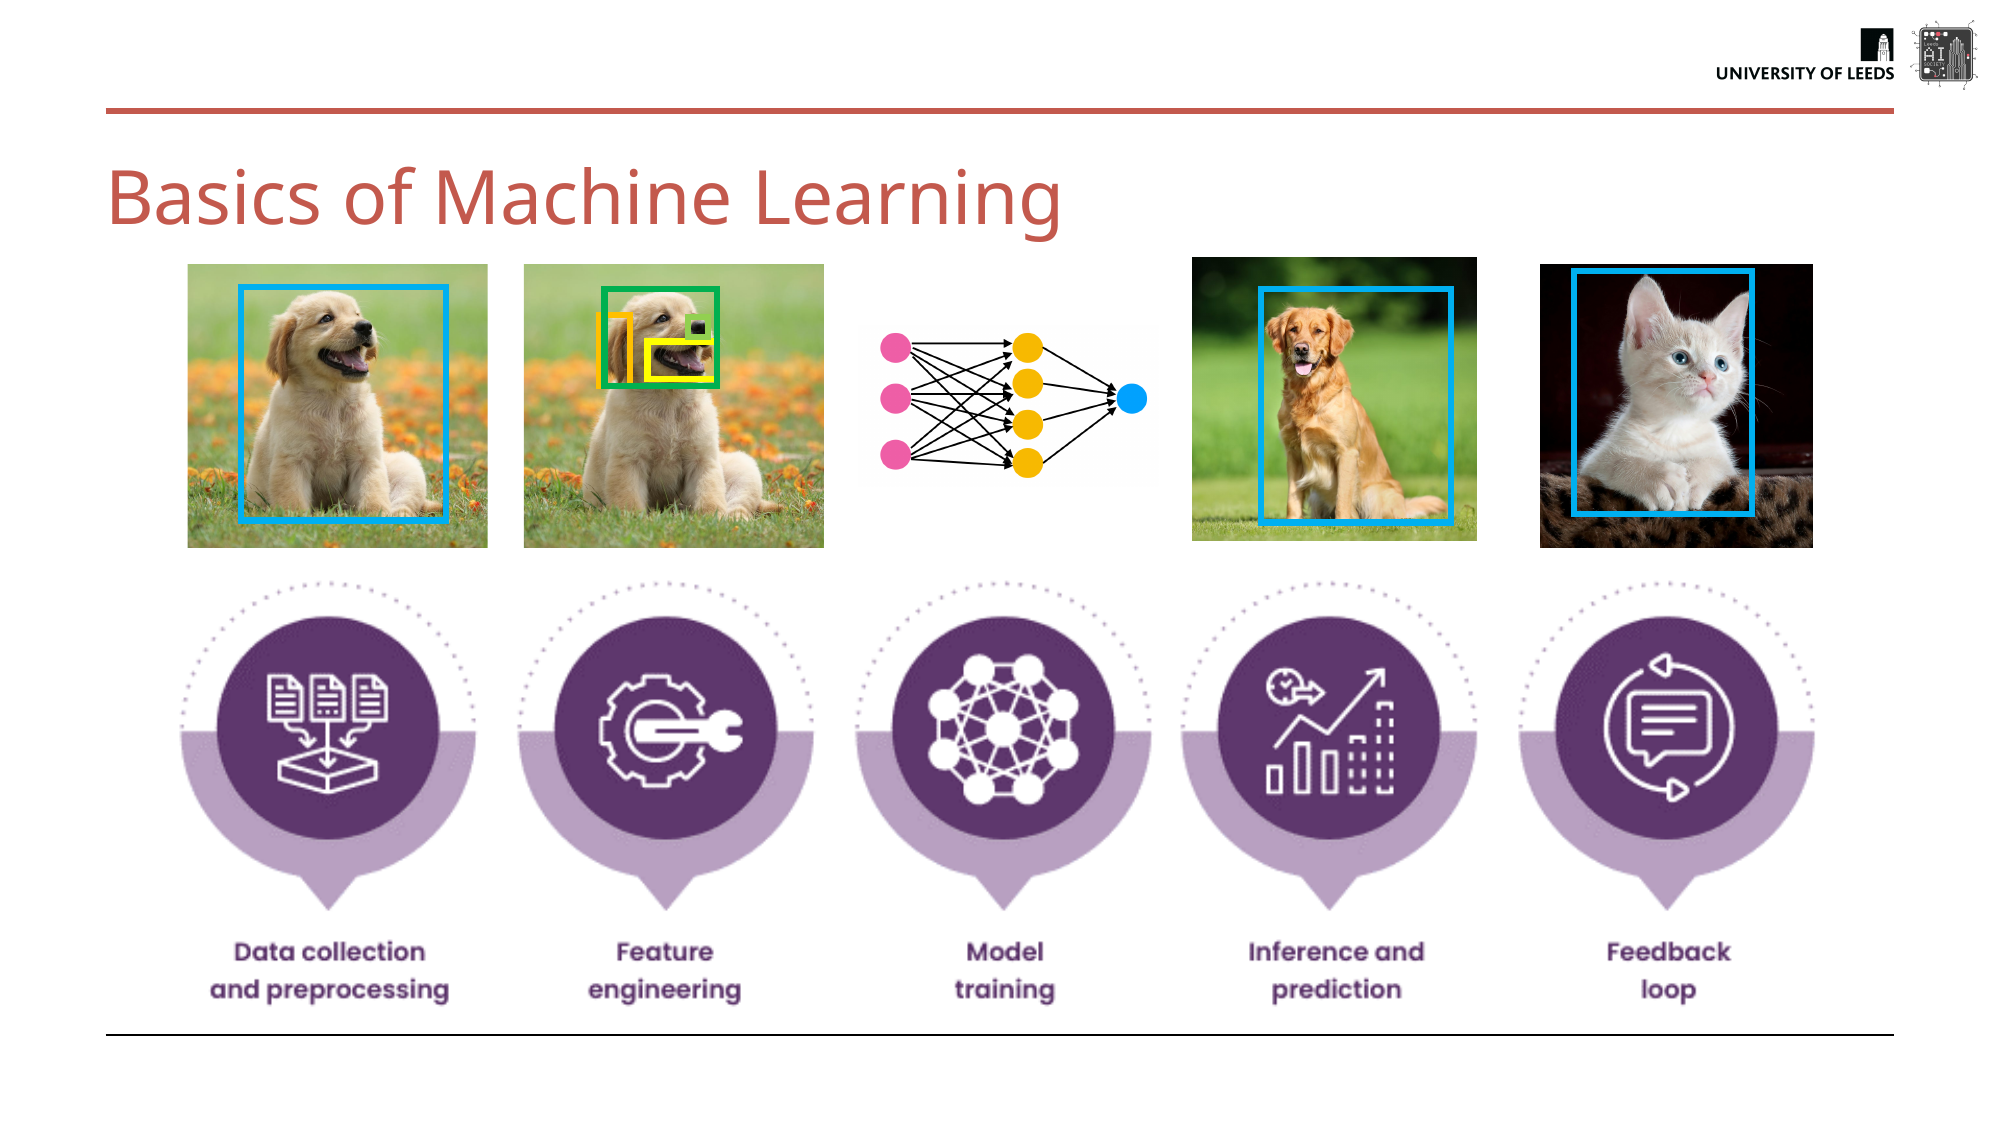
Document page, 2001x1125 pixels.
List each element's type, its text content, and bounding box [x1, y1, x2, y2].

picture [858, 325, 1159, 487]
picture [1711, 24, 1898, 85]
picture [1910, 20, 1978, 90]
title Basics of Machine Learning [90, 156, 1894, 333]
picture [114, 257, 1886, 1028]
